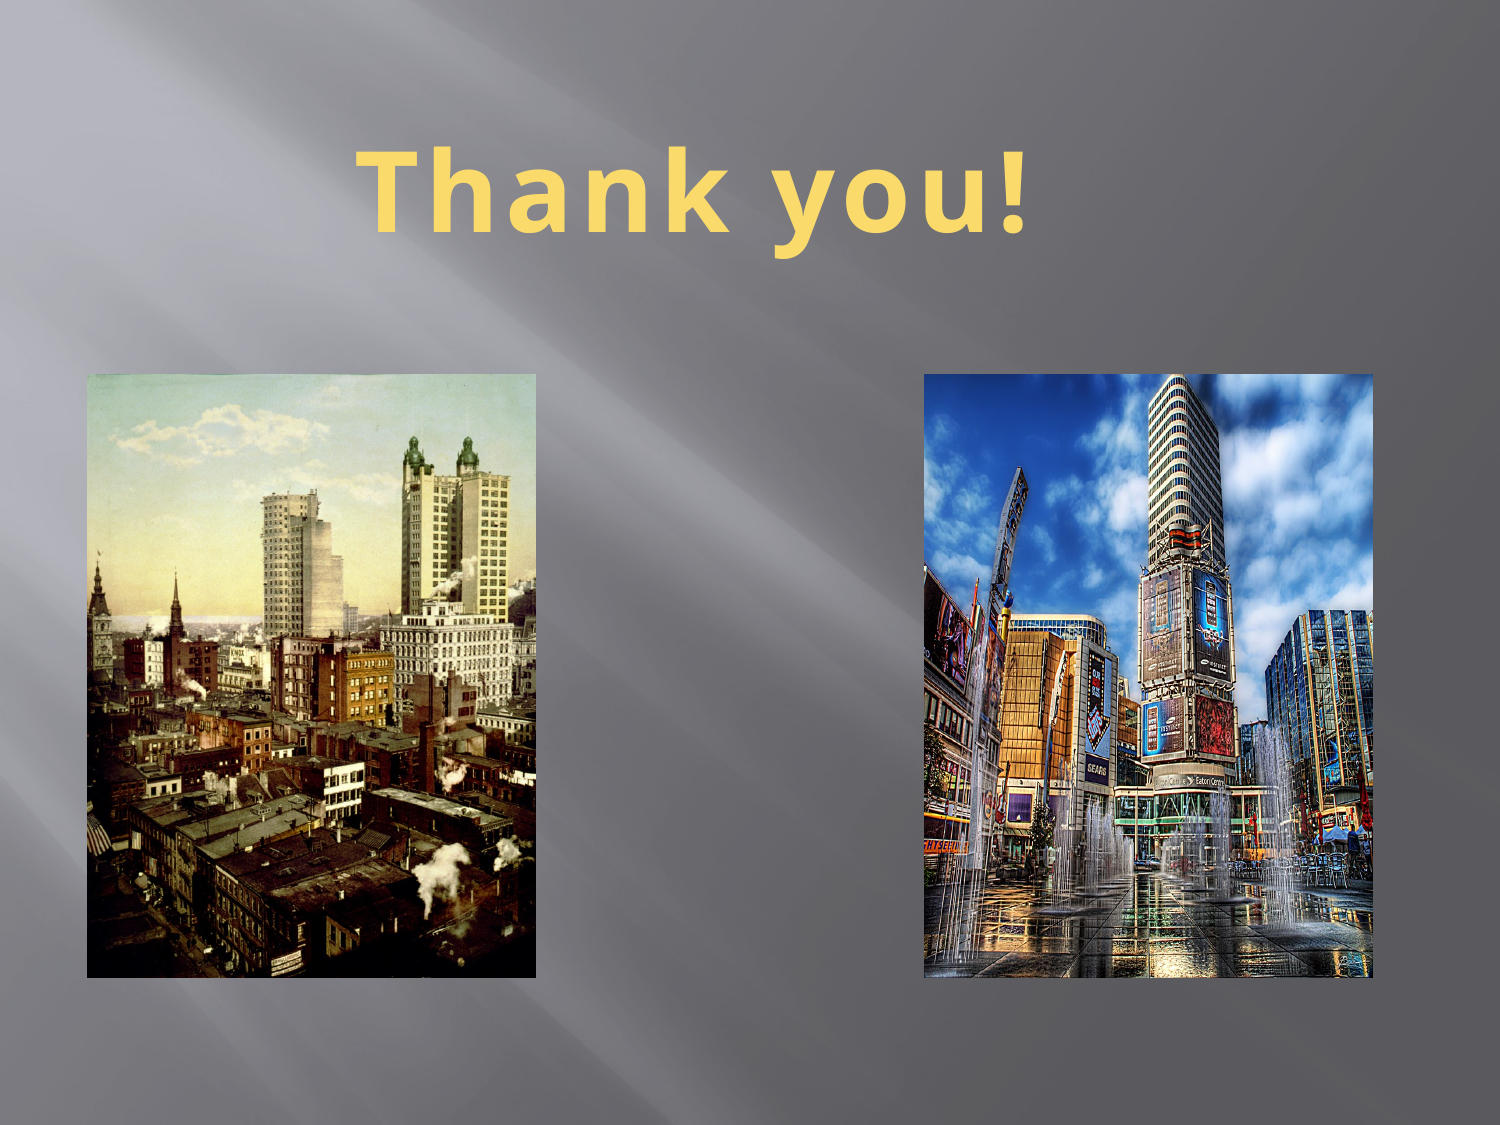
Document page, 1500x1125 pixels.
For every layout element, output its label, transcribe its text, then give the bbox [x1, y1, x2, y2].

picture [87, 374, 536, 979]
text_box Thank you! [339, 112, 1047, 263]
picture [924, 374, 1374, 979]
